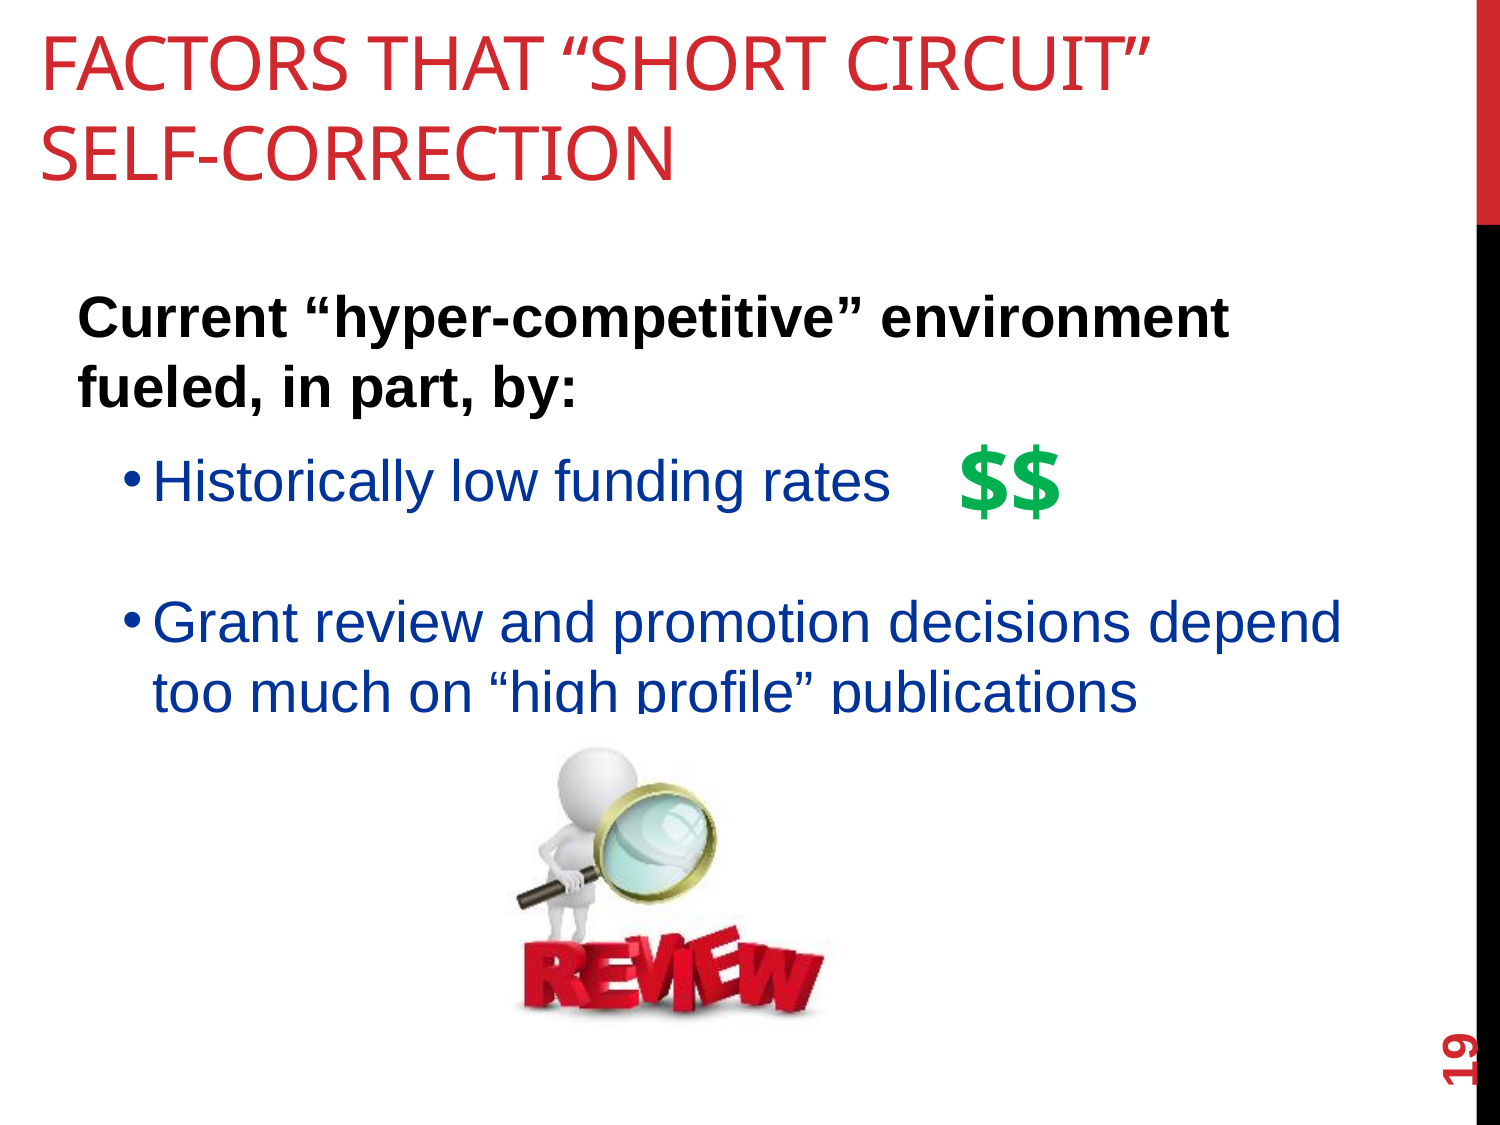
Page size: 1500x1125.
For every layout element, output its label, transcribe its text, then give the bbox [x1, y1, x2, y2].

text_box $$ [943, 415, 1079, 540]
list Current “hyper-competitive” environment fueled, in part, by: Historically low funding rates Grant review and promotion decisions depend too much on “high profile” publications [62, 271, 1413, 981]
title Factors that “Short Circuit” Self-Correction [24, 27, 1475, 203]
slide_number 19 [1427, 887, 1488, 1104]
picture [494, 713, 841, 1060]
